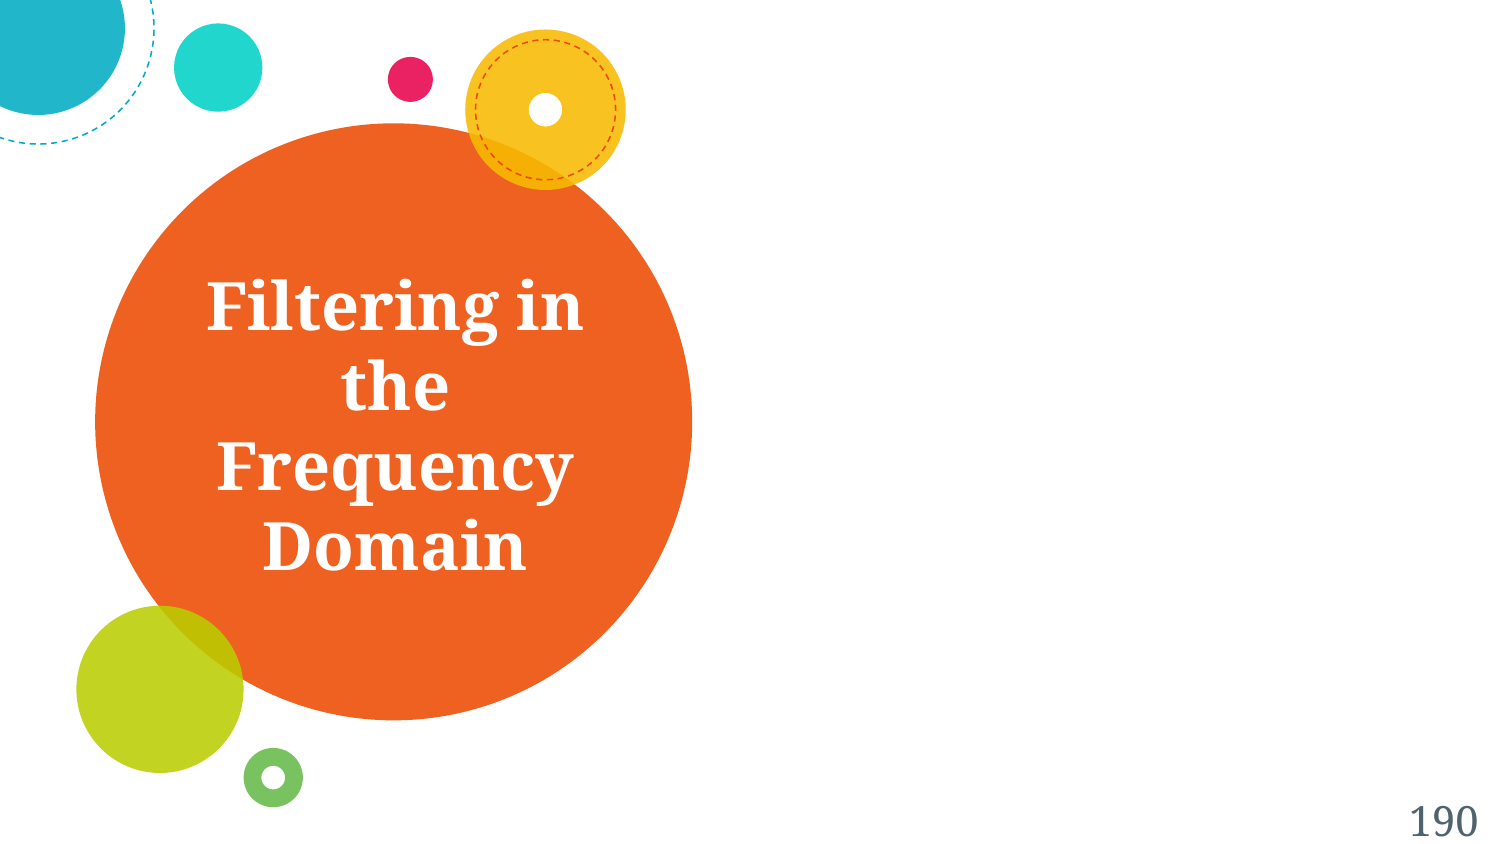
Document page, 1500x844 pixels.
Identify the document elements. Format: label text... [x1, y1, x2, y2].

slide_number 190 [1387, 779, 1494, 844]
text_box Filtering in the Frequency Domain [147, 256, 644, 591]
